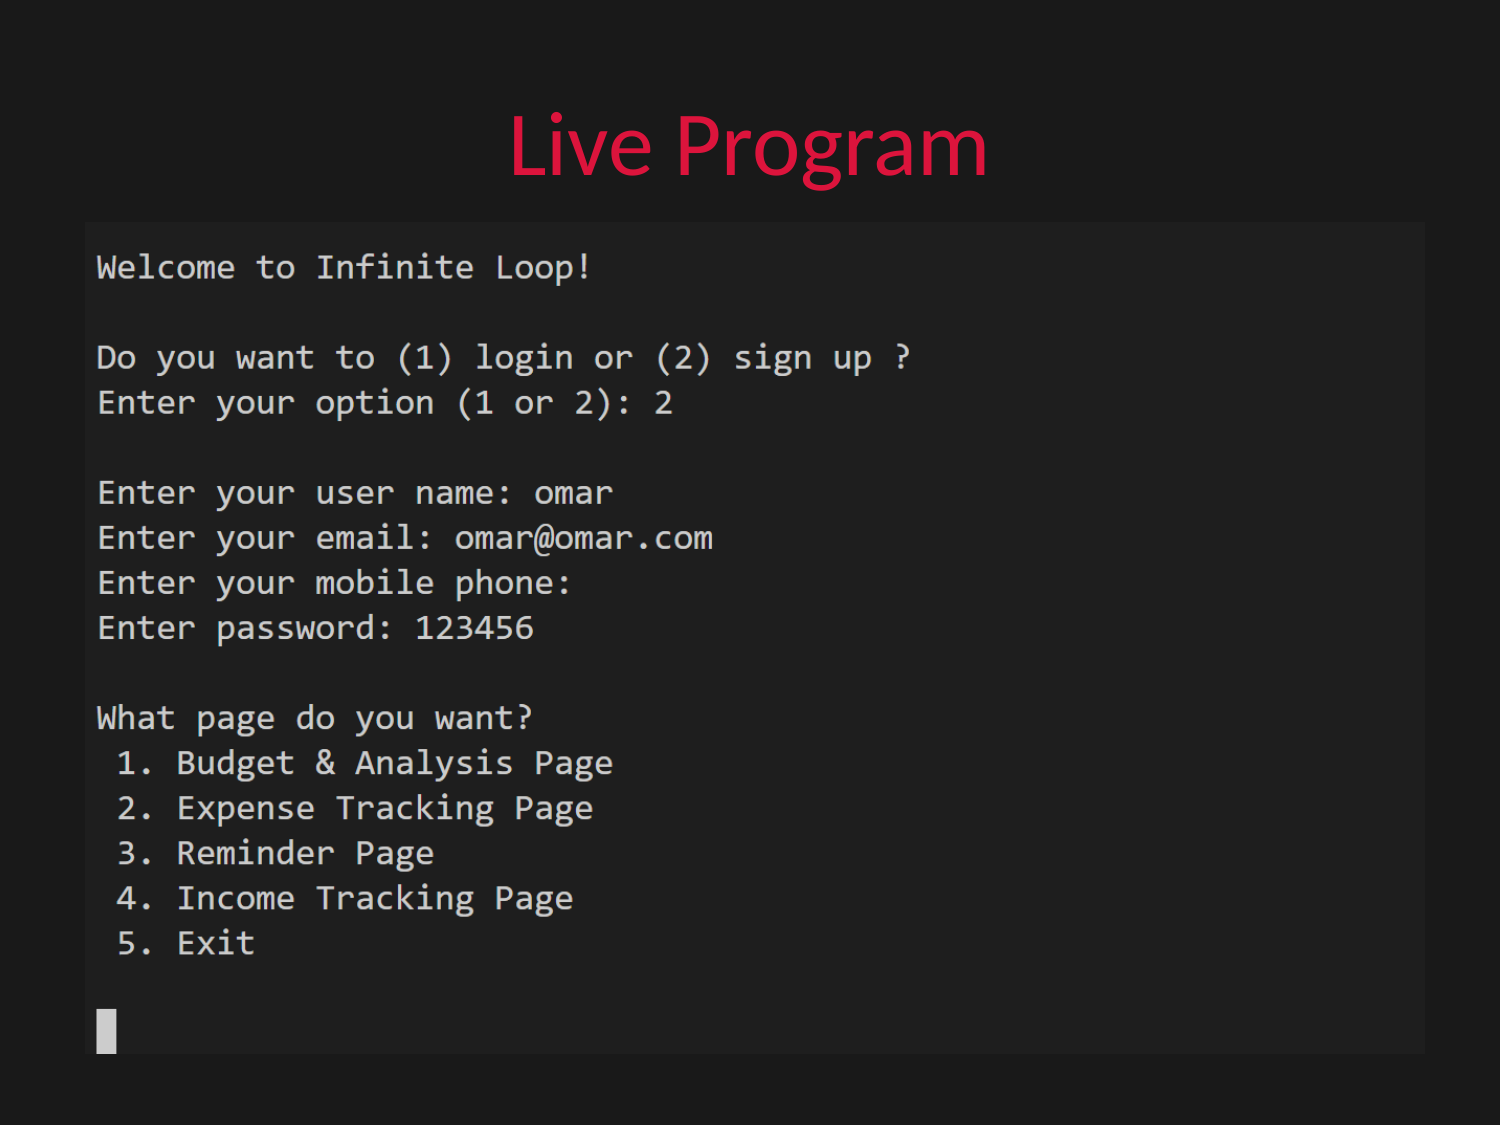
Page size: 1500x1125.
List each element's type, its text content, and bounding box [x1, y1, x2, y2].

title Live Program [75, 45, 1425, 233]
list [84, 222, 1426, 1054]
